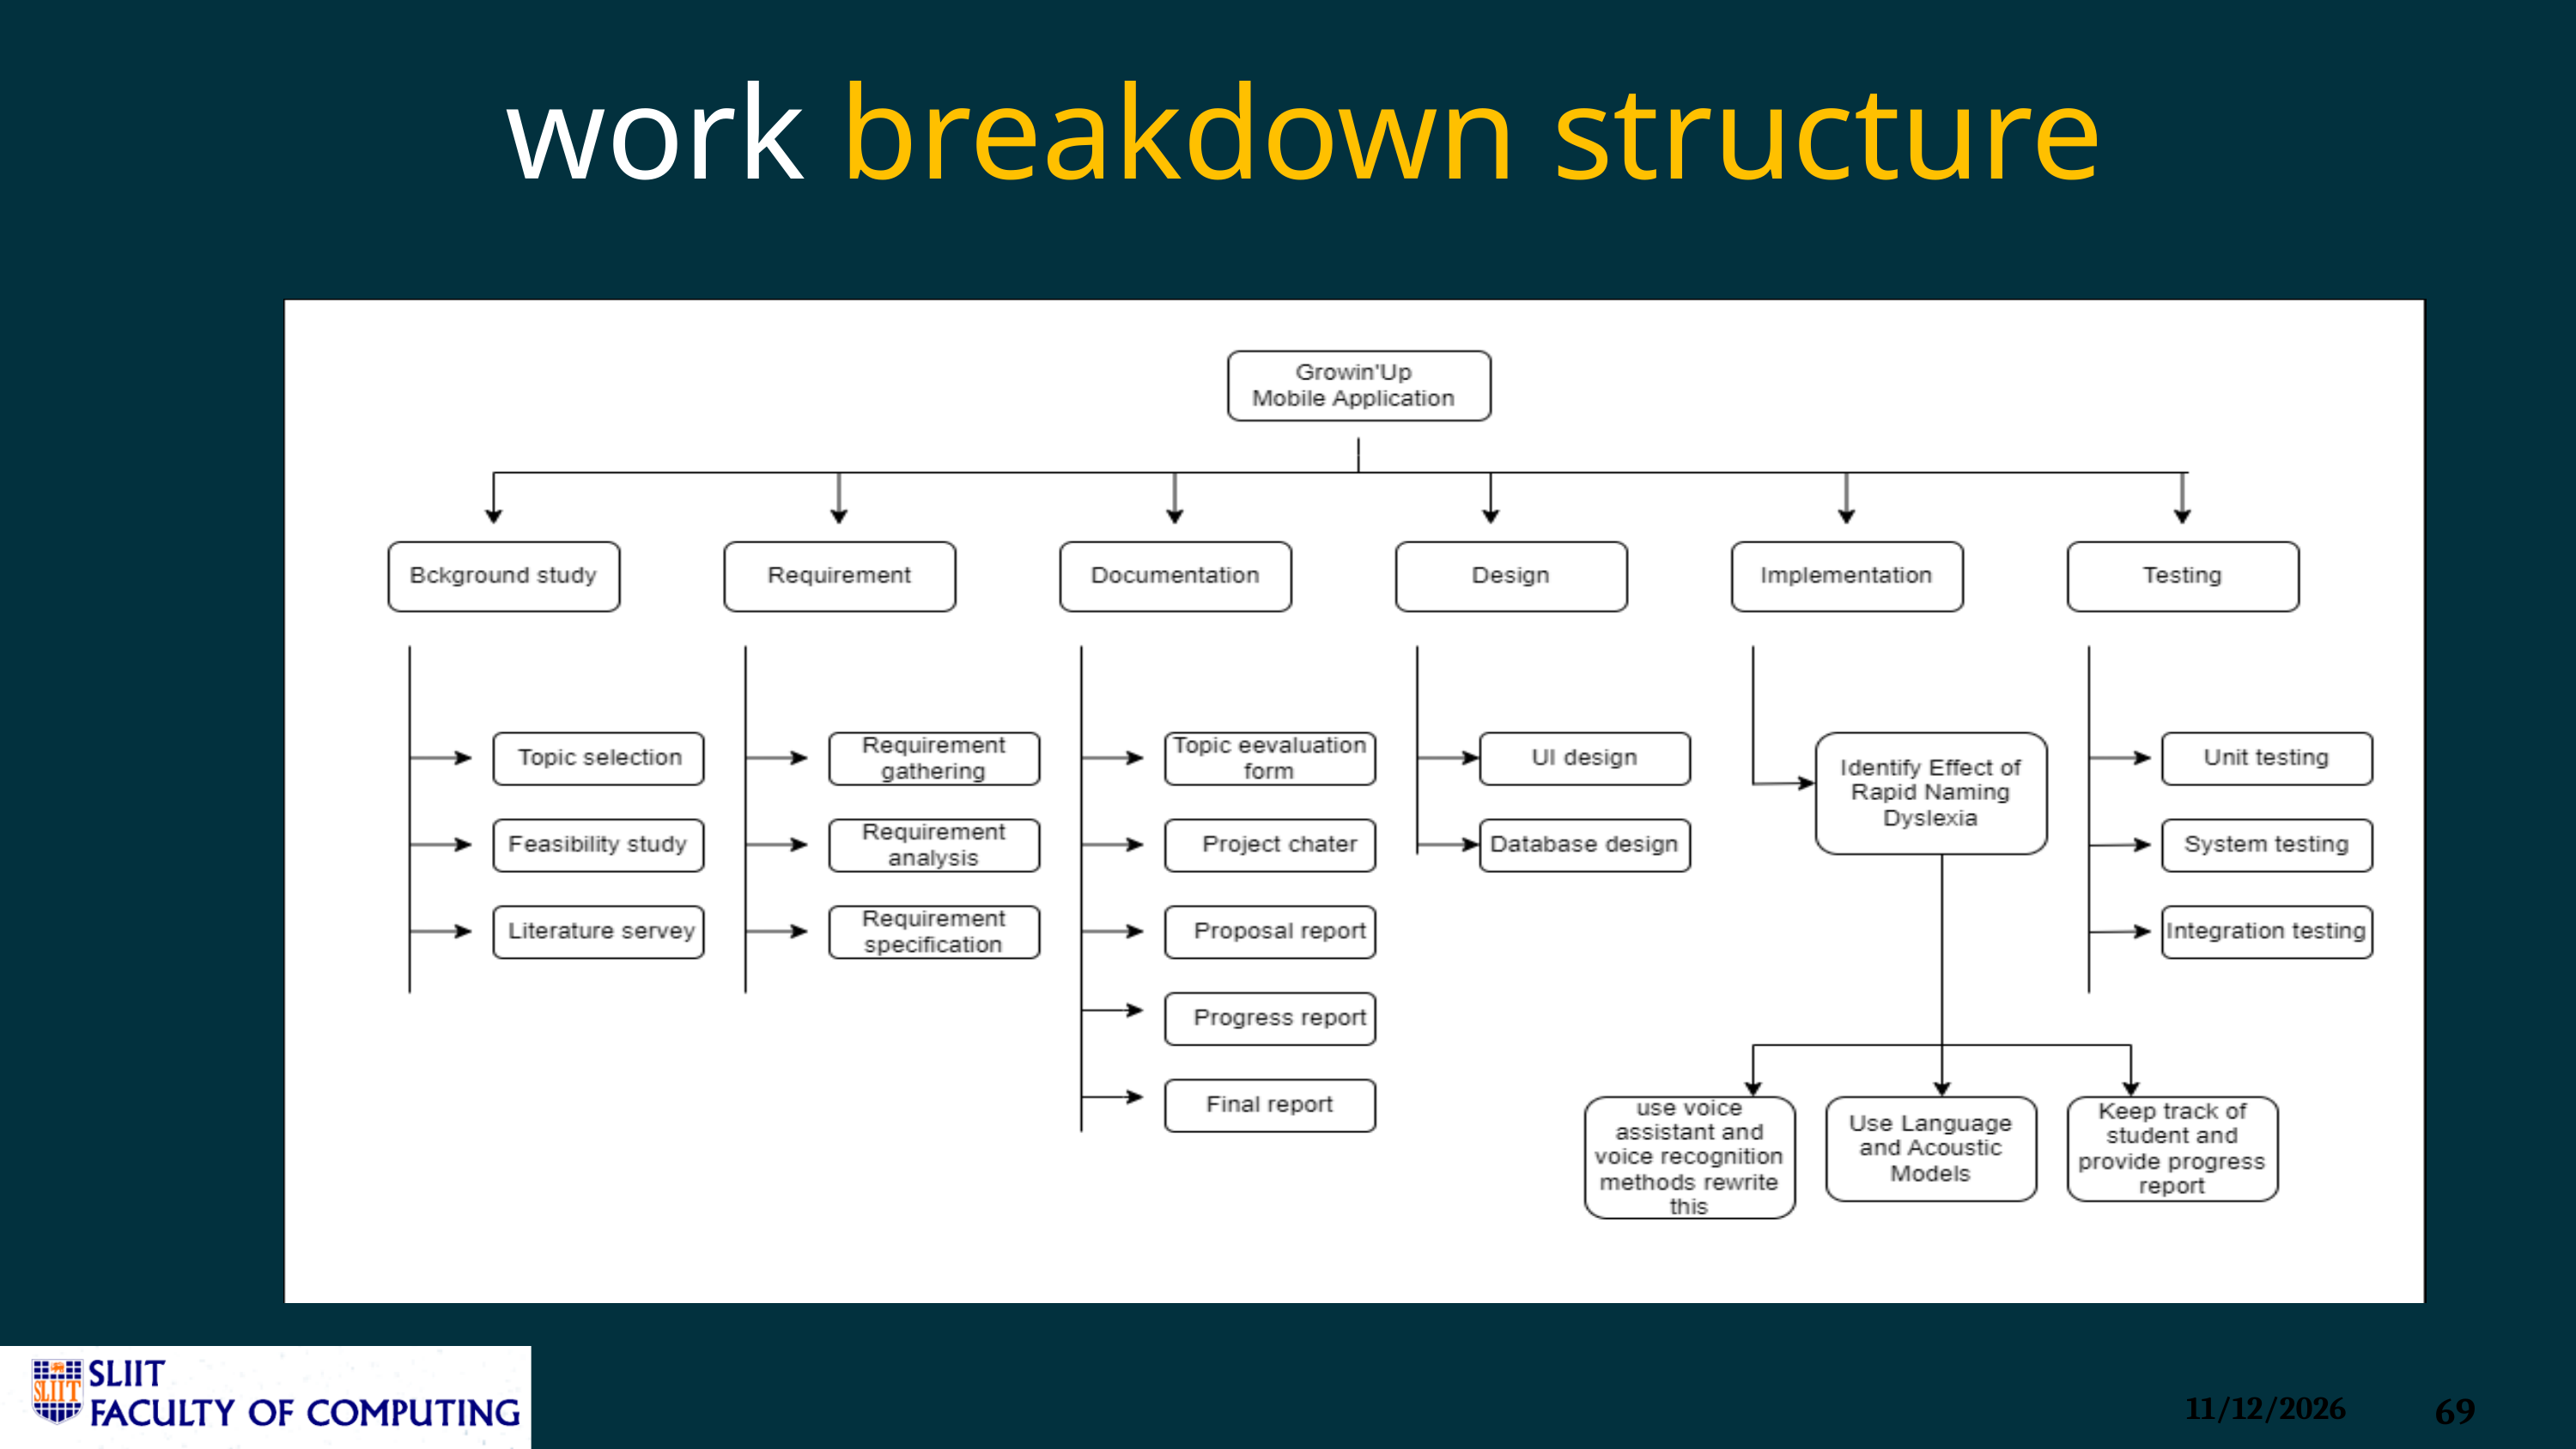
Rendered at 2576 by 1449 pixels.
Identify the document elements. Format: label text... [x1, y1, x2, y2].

text_box work breakdown structure​ [416, 44, 2160, 298]
picture [0, 1347, 531, 1449]
picture [284, 300, 2426, 1302]
